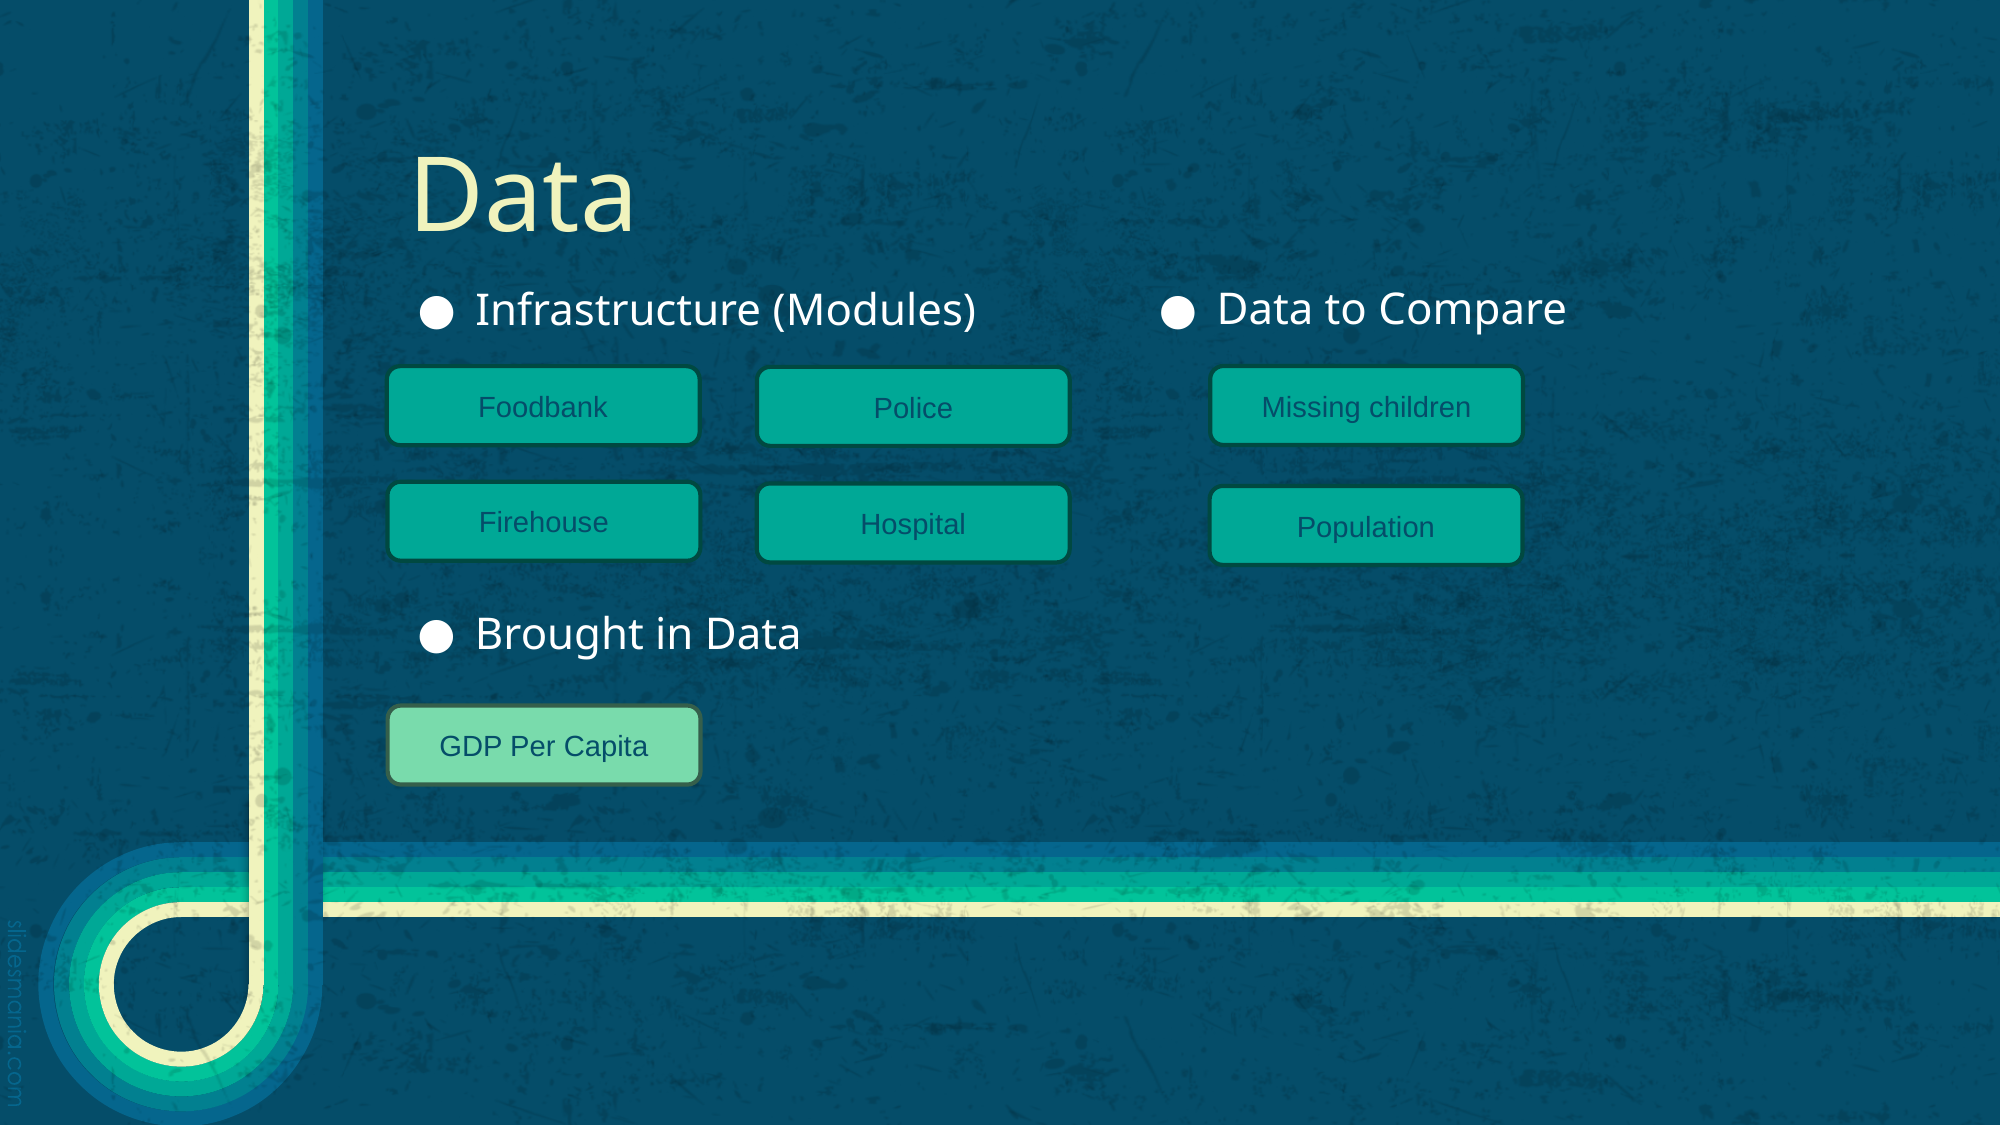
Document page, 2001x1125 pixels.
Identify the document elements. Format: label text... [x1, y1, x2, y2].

text_box Hospital [754, 481, 1072, 565]
picture [55, 0, 307, 1110]
text_box Data to Compare [1128, 253, 1605, 366]
list Infrastructure (Modules) [387, 253, 1000, 367]
text_box Brought in Data [386, 577, 823, 691]
title Data [388, 106, 1639, 273]
text_box Firehouse [385, 479, 703, 563]
picture [324, 858, 2000, 902]
text_box GDP Per Capita [385, 703, 703, 787]
text_box Missing children [1208, 366, 1526, 448]
text_box Police [754, 364, 1072, 448]
text_box Foodbank [384, 364, 702, 448]
text_box Population [1207, 483, 1525, 568]
